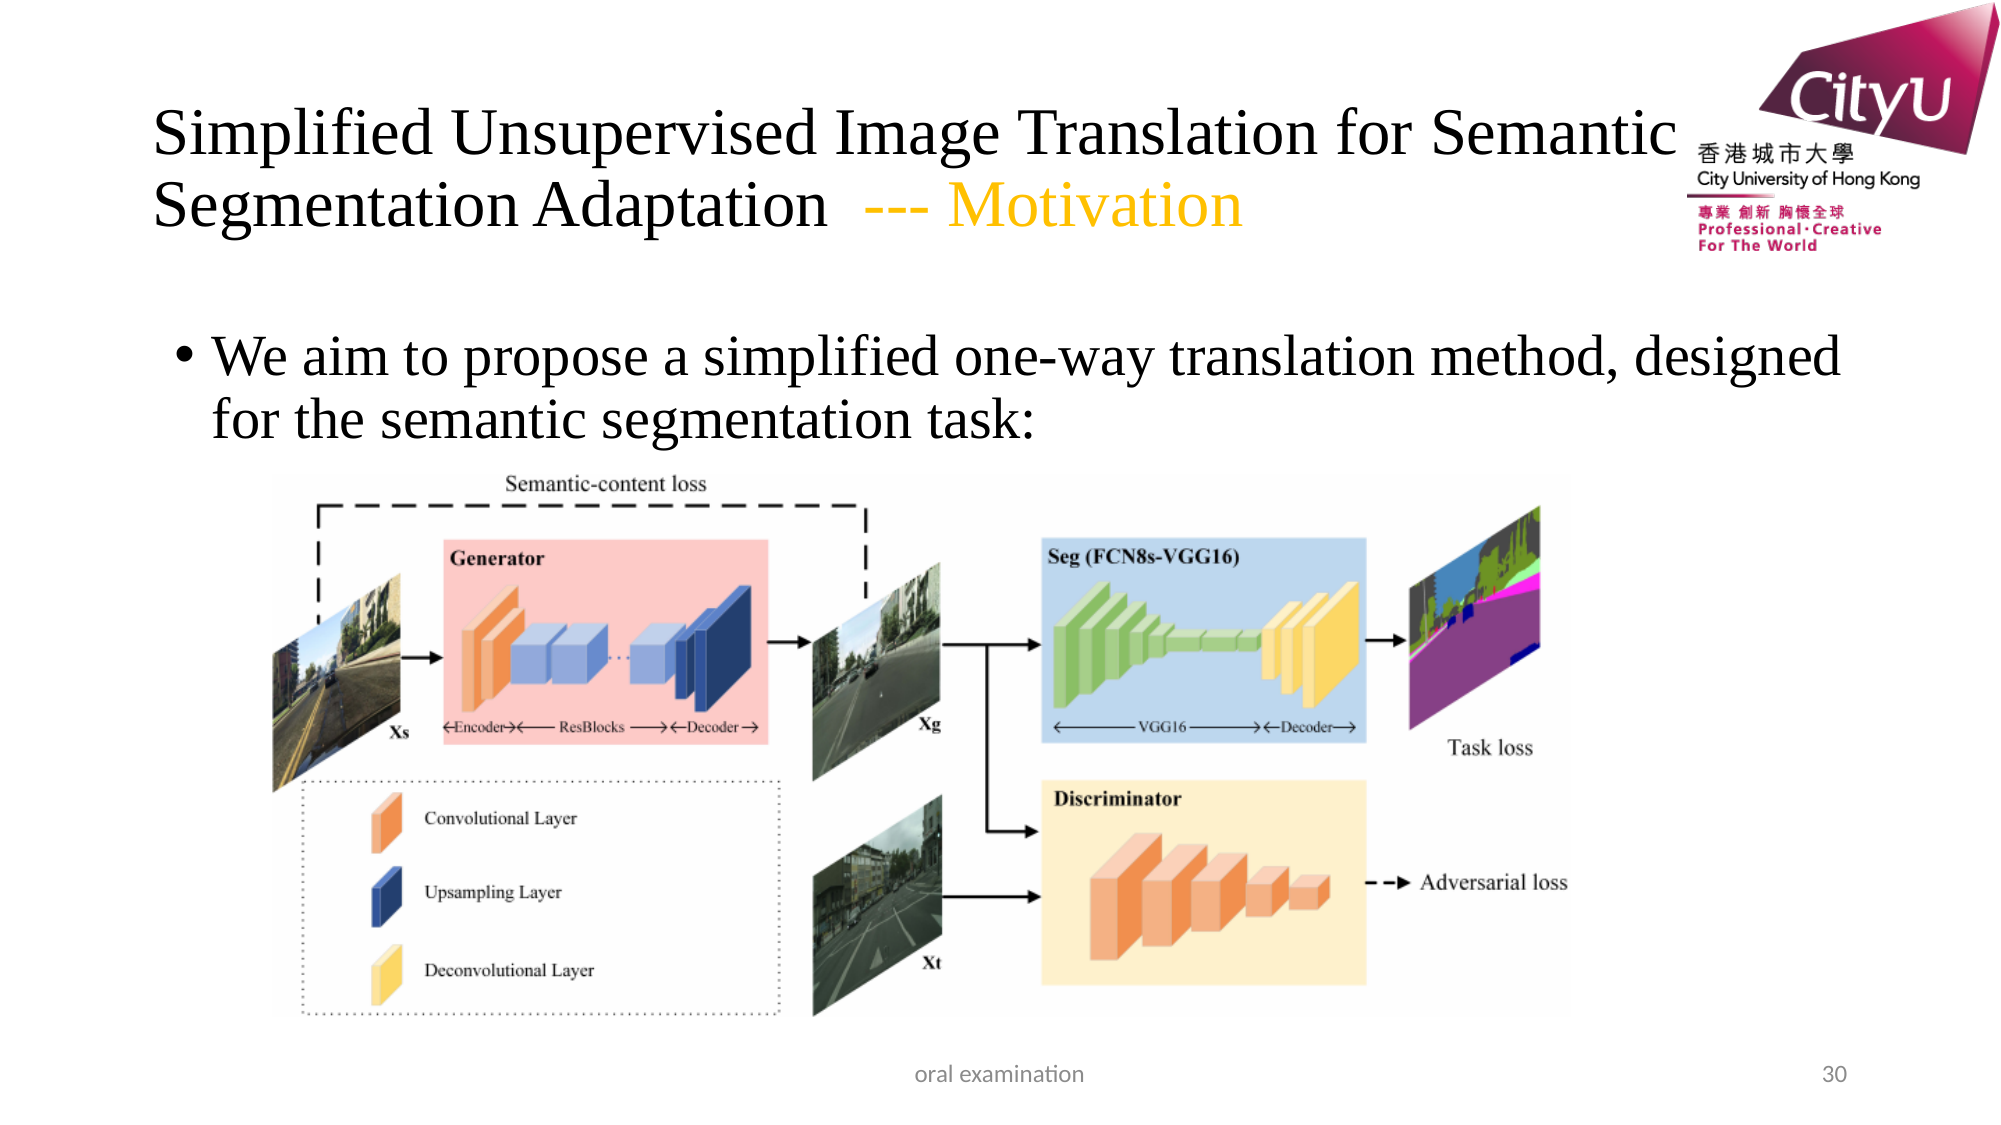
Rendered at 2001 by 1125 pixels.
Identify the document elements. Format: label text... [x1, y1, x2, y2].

title Simplified Unsupervised Image Translation for Semantic Segmentation Adaptation --- Motivation [137, 59, 1863, 278]
footer oral examination [662, 1042, 1338, 1103]
list We aim to propose a simplified one-way translation method, designed for the semantic segmentation task: [159, 317, 1863, 1028]
picture [260, 469, 1580, 1028]
slide_number 30 [1412, 1042, 1863, 1103]
picture [1687, 1, 2000, 252]
